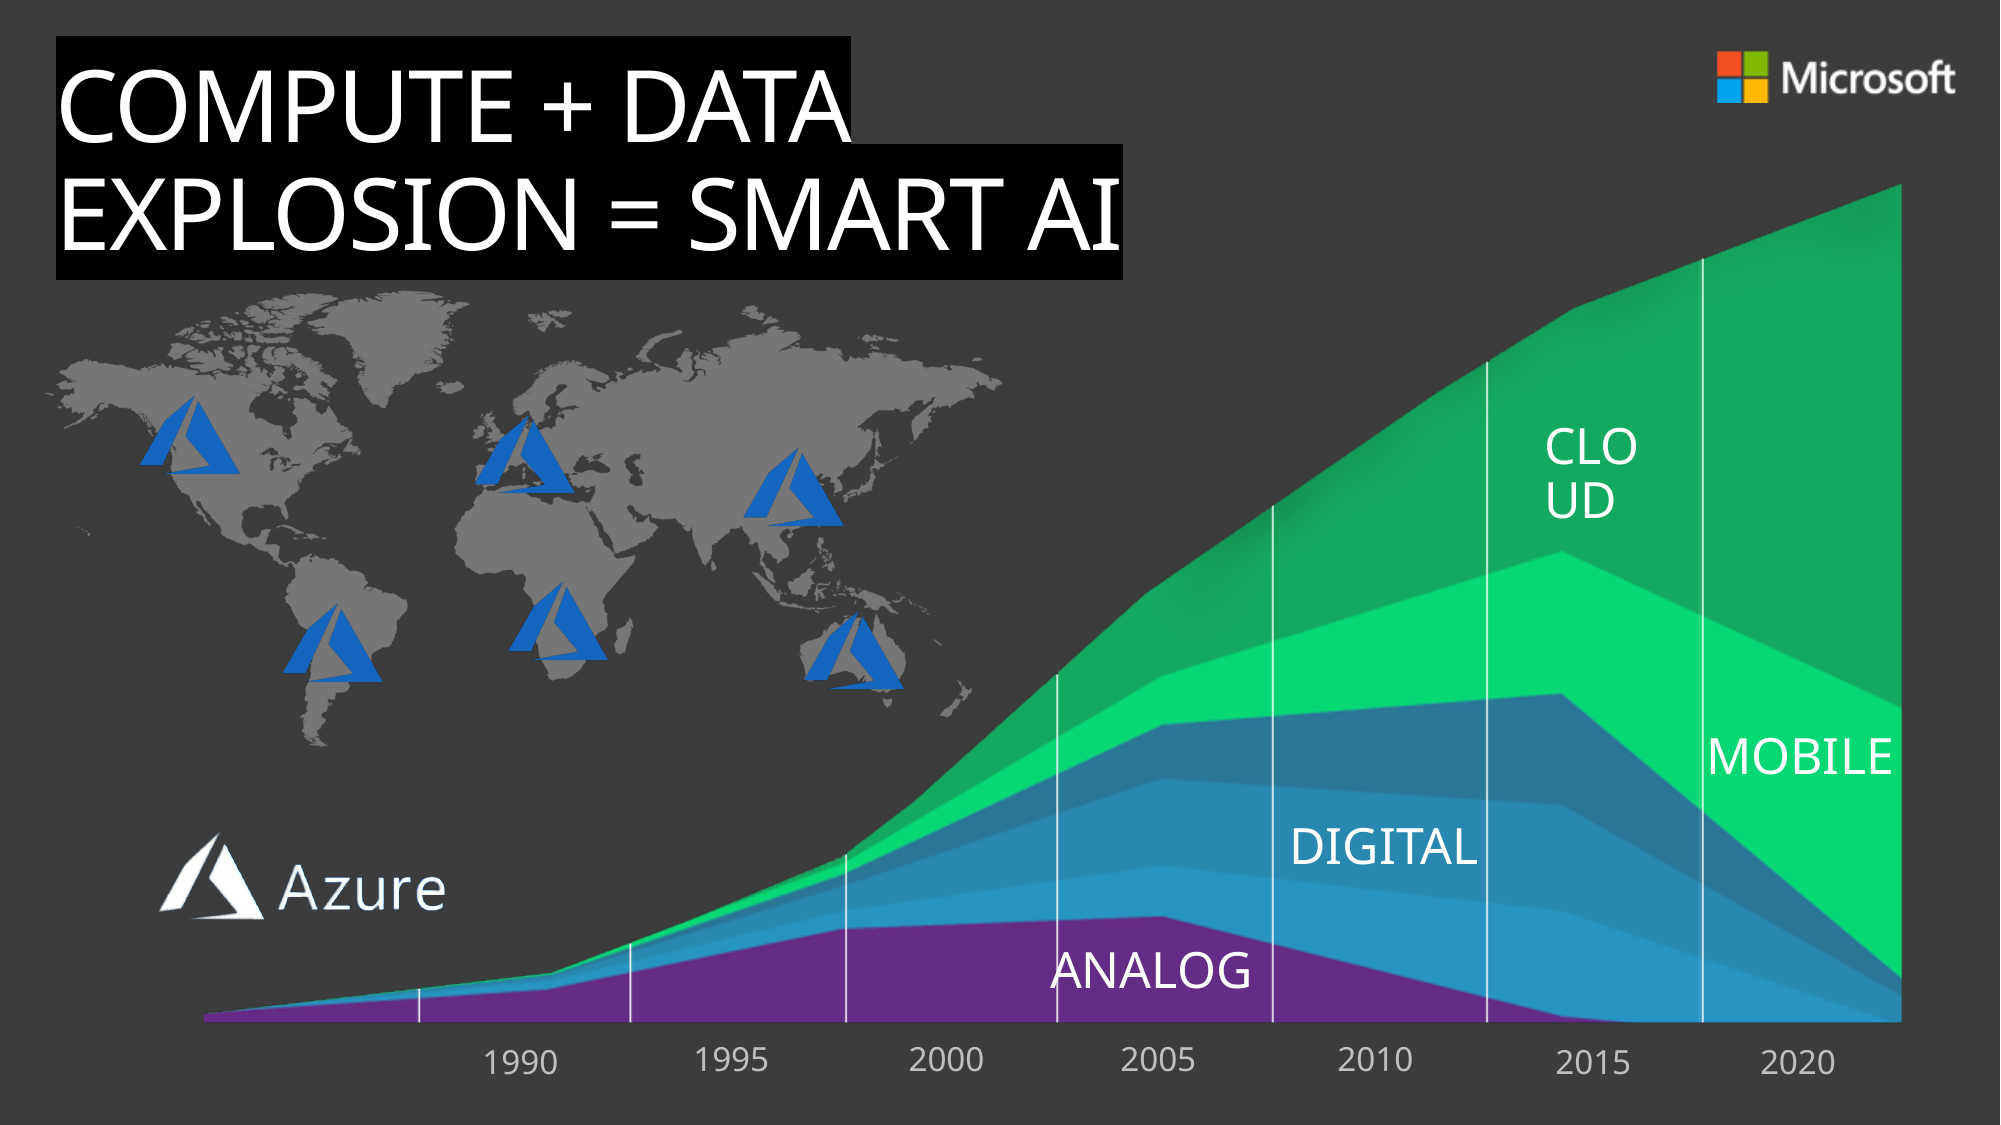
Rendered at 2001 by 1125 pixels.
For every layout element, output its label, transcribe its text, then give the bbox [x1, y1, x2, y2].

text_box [203, 177, 1902, 1125]
picture [45, 290, 1003, 747]
text_box COMPUTE + DATA EXPLOSION = SMART AI [25, 32, 1402, 297]
picture [1717, 51, 2000, 103]
picture [157, 830, 445, 920]
